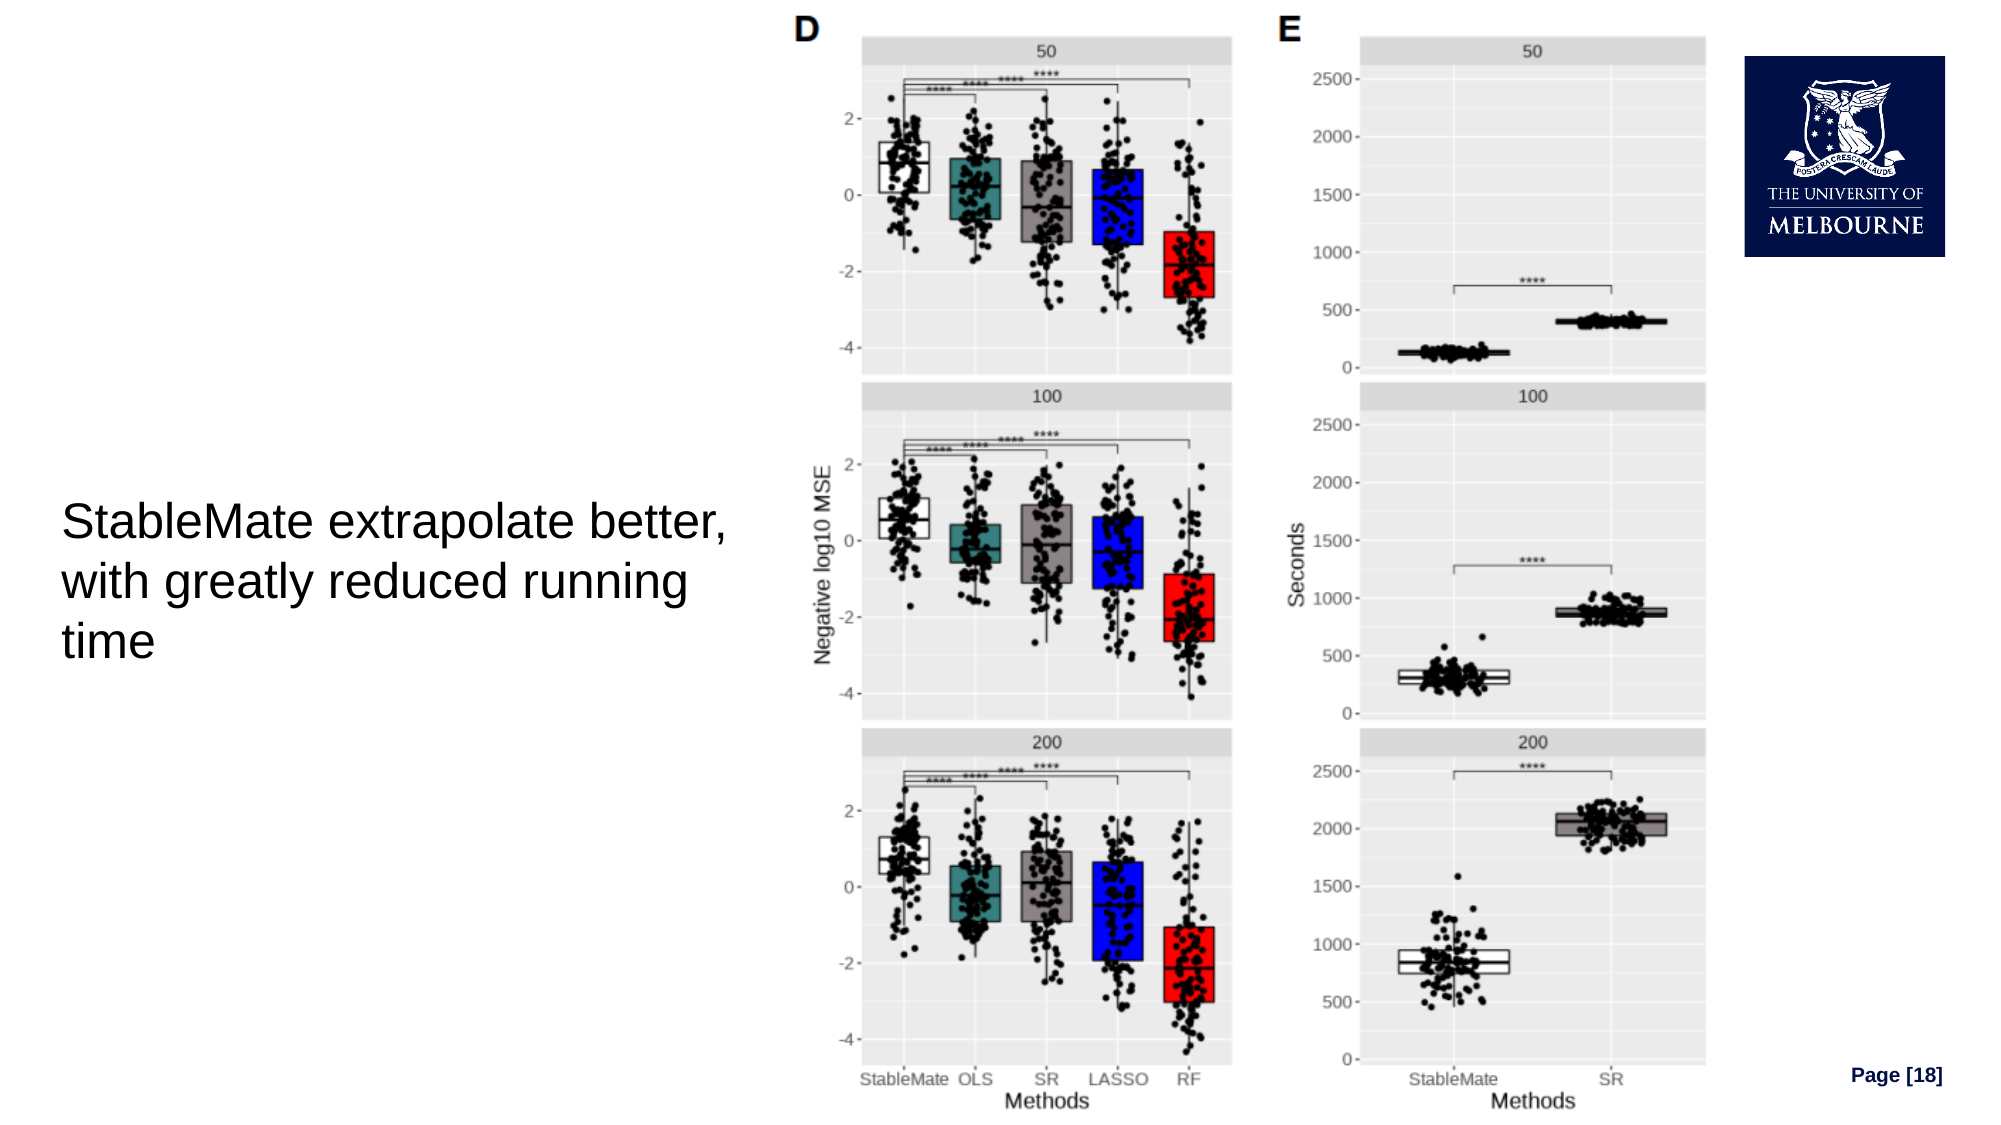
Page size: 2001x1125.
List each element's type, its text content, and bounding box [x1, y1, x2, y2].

text_box StableMate extrapolate better, with greatly reduced running time [46, 420, 779, 796]
picture [787, 0, 1724, 1125]
slide_number Page [18] [1727, 1055, 1944, 1092]
picture [1744, 56, 1946, 257]
